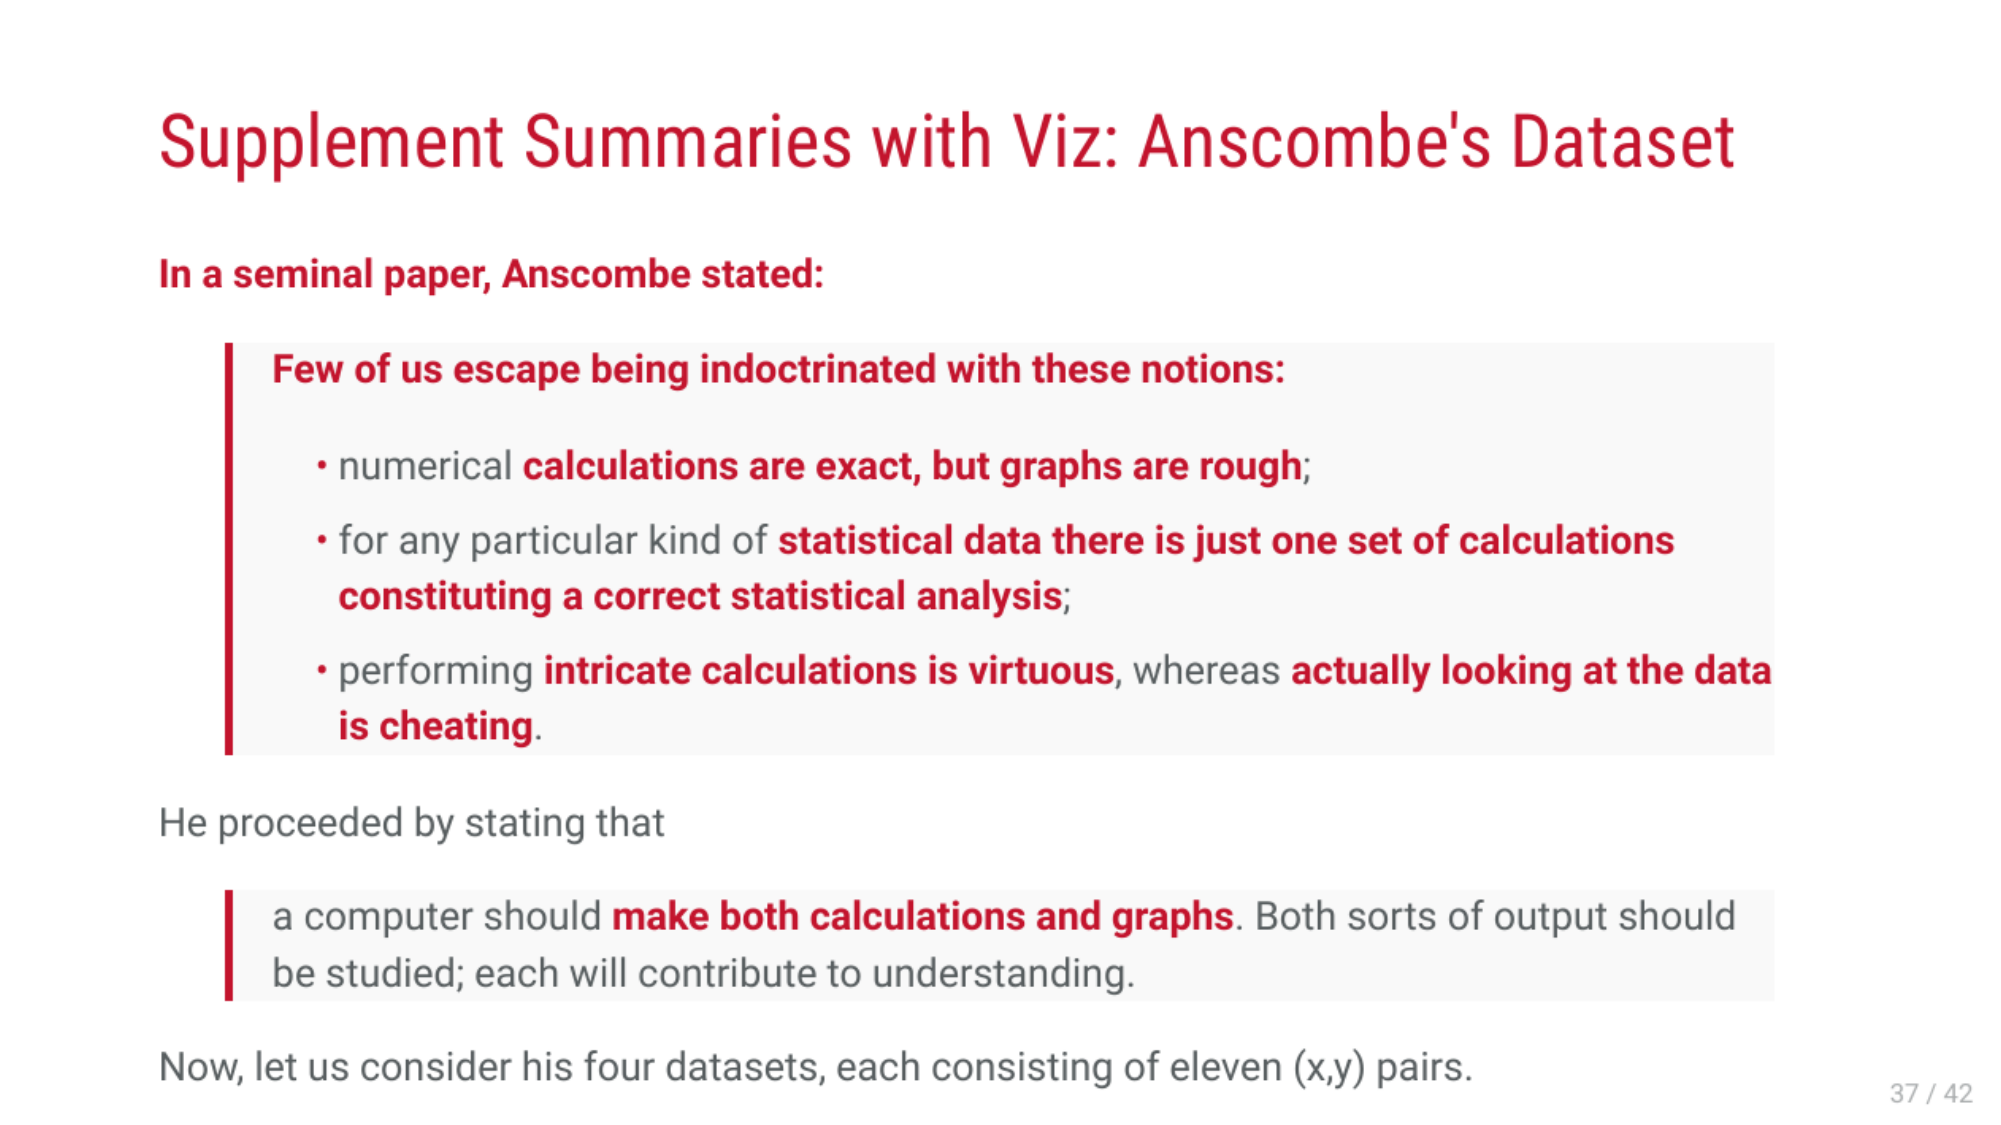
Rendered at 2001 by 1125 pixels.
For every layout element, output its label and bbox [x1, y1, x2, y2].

list [0, 0, 2000, 1125]
